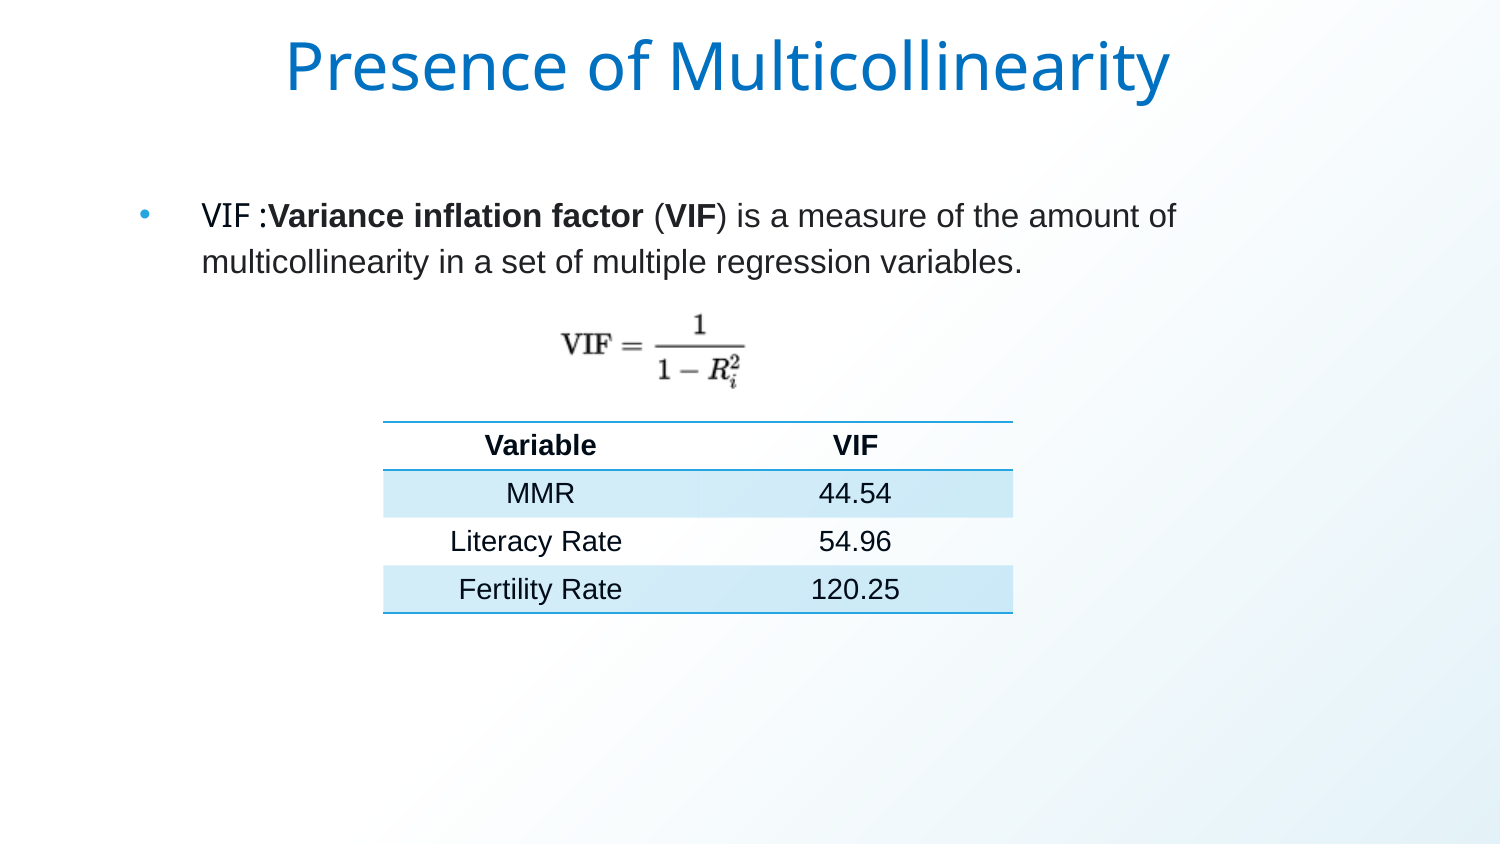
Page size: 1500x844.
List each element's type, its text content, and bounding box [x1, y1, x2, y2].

table_cell MMR [383, 471, 698, 518]
table_cell Literacy Rate [383, 518, 698, 565]
table_cell Fertility Rate [383, 565, 698, 612]
table_cell 120.25 [698, 565, 1013, 612]
title Presence of Multicollinearity [148, 39, 1308, 105]
table_header Variable [383, 423, 698, 469]
table_cell 54.96 [698, 518, 1013, 565]
list VIF :Variance inflation factor (VIF) is a measure of the amount of multicollinearity in a set of multiple regression variables. [126, 188, 1330, 695]
table_header VIF [698, 423, 1013, 469]
picture [548, 299, 779, 400]
table_cell 44.54 [698, 471, 1013, 518]
